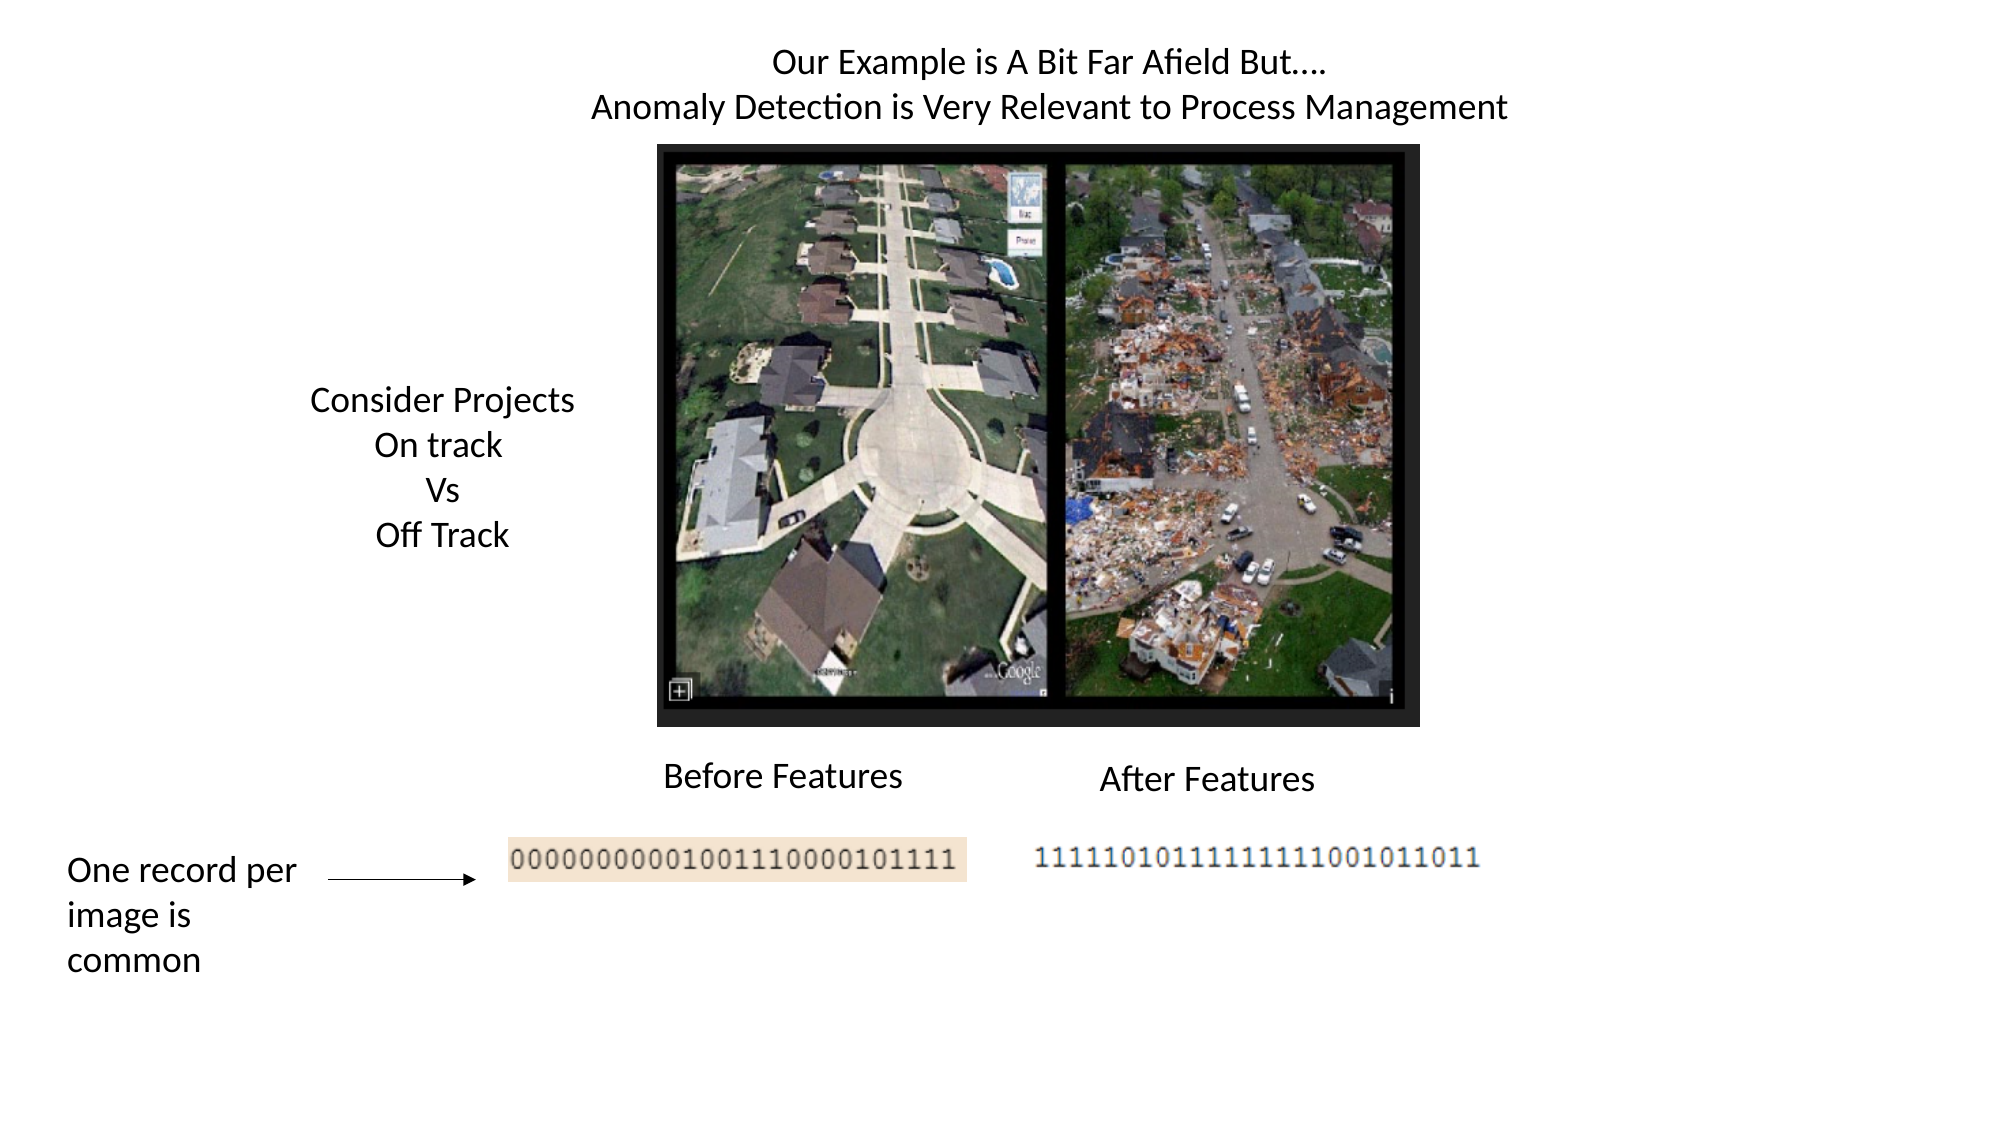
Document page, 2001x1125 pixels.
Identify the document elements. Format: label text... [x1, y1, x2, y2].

text_box One record per image is common [52, 837, 348, 988]
picture [657, 144, 1420, 727]
text_box Consider Projects On track Vs Off Track [294, 367, 591, 563]
text_box Our Example is A Bit Far Afield But…. Anomaly Detection is Very Relevant to Process Management [475, 29, 1625, 135]
picture [508, 837, 967, 882]
picture [1031, 837, 1493, 880]
text_box After Features [1084, 746, 1521, 806]
text_box Before Features [648, 744, 1085, 804]
